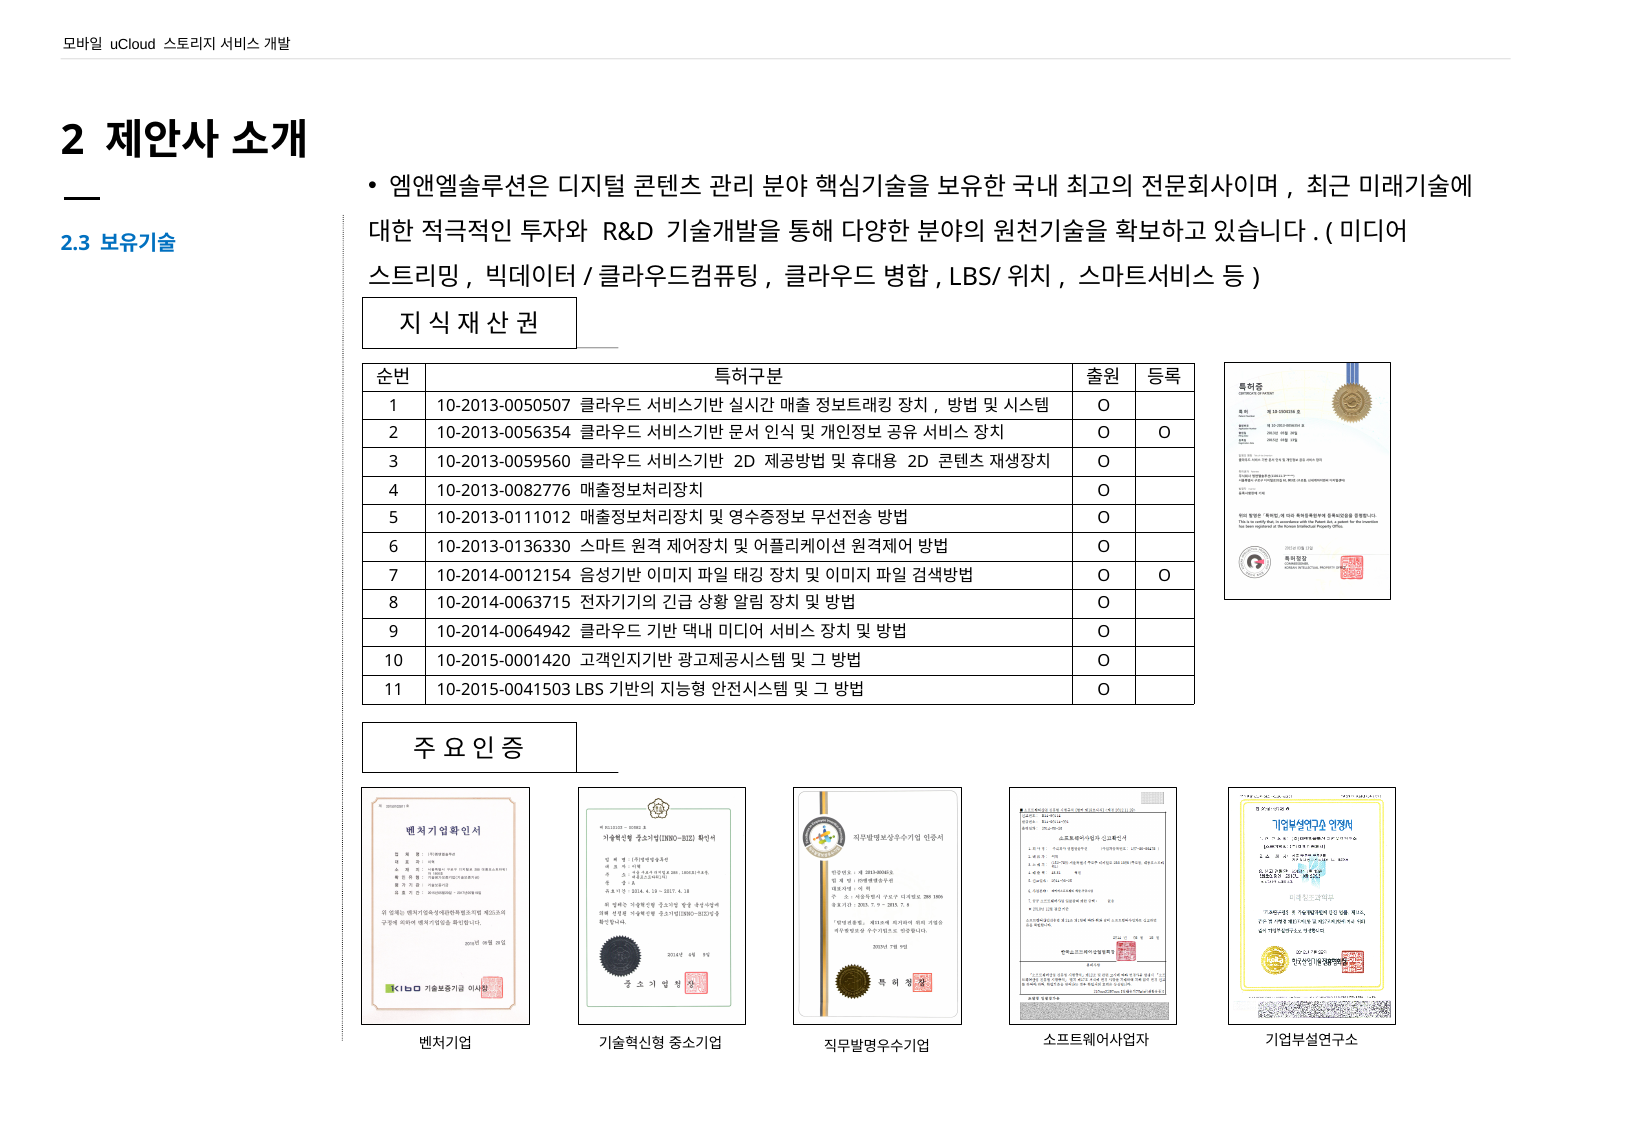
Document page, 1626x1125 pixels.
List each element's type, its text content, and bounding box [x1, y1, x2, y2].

text_box 기업부설연구소 [1228, 1024, 1396, 1057]
table_cell [1136, 477, 1194, 504]
table_cell [1136, 533, 1194, 561]
text_box 소프트웨어사업자 [1012, 1016, 1180, 1056]
table_cell 10-2013-0059560 클라우드 서비스기반 2D 제공방법 및 휴대용 2D 콘텐츠 재생장치 [426, 448, 1072, 476]
table_cell O [1073, 562, 1135, 589]
table_cell O [1073, 619, 1135, 646]
table_cell O [1073, 676, 1135, 704]
text_box 엠앤엘솔루션은 디지털 콘텐츠 관리 분야 핵심기술을 보유한 국내 최고의 전문회사이며, 최근 미래기술에 대한 적극적인 투자와 R&D 기술개발을 통해 다양한 분야의 원천기술을 확보하고 있습니다. (미디어 스트리밍, 빅데이터/클라우드컴퓨팅, 클라우드 병합, LBS/위치, 스마트서비스 등) [353, 148, 1511, 298]
table_cell [1136, 505, 1194, 532]
picture [578, 787, 745, 1024]
picture [1224, 362, 1390, 600]
table_cell 10-2015-0001420 고객인지기반 광고제공시스템 및 그 방법 [426, 647, 1072, 675]
text_box 주요인증 [361, 722, 577, 773]
table_cell 10-2015-0041503 LBS기반의 지능형 안전시스템 및 그 방법 [426, 676, 1072, 704]
table_cell 10-2014-0012154 음성기반 이미지 파일 태깅 장치 및 이미지 파일 검색방법 [426, 562, 1072, 589]
table_cell 11 [363, 676, 425, 704]
table_header 등록 [1136, 364, 1194, 391]
table_cell 10-2013-0056354 클라우드 서비스기반 문서 인식 및 개인정보 공유 서비스 장치 [426, 420, 1072, 447]
text_box 벤처기업 [361, 1024, 530, 1059]
table_cell [1136, 392, 1194, 419]
table_cell 10-2014-0064942 클라우드 기반 댁내 미디어 서비스 장치 및 방법 [426, 619, 1072, 646]
picture [1228, 787, 1396, 1024]
table_cell O [1073, 420, 1135, 447]
text_box 기술혁신형 중소기업 [576, 1018, 745, 1059]
table_cell O [1073, 392, 1135, 419]
table_cell O [1073, 533, 1135, 561]
table_cell 2 [363, 420, 425, 447]
table_cell O [1136, 562, 1194, 589]
table_cell 9 [363, 619, 425, 646]
table_cell [1136, 676, 1194, 704]
table_cell 7 [363, 562, 425, 589]
table_cell 6 [363, 533, 425, 561]
table_cell O [1136, 420, 1194, 447]
picture [793, 787, 961, 1024]
table_cell [1136, 590, 1194, 618]
table_cell O [1073, 448, 1135, 476]
table_cell [1136, 619, 1194, 646]
table_cell 5 [363, 505, 425, 532]
table_cell O [1073, 505, 1135, 532]
text_box 2.3 보유기술 [49, 224, 343, 261]
table_header 순번 [363, 364, 425, 391]
table_cell 10-2013-0111012 매출정보처리장치 및 영수증정보 무선전송 방법 [426, 505, 1072, 532]
table_cell 1 [363, 392, 425, 419]
table_header 특허구분 [426, 364, 1072, 391]
table_cell 10-2013-0136330 스마트 원격 제어장치 및 어플리케이션 원격제어 방법 [426, 533, 1072, 561]
table_cell 10 [363, 647, 425, 675]
table_cell O [1073, 590, 1135, 618]
table_cell [1136, 448, 1194, 476]
picture [361, 787, 530, 1024]
picture [1009, 787, 1176, 1024]
table_header 출원 [1073, 364, 1135, 391]
table_cell 10-2013-0082776 매출정보처리장치 [426, 477, 1072, 504]
table_cell 3 [363, 448, 425, 476]
table_cell O [1073, 477, 1135, 504]
table_cell [1136, 647, 1194, 675]
table_cell 10-2013-0050507 클라우드 서비스기반 실시간 매출 정보트래킹 장치, 방법 및 시스템 [426, 392, 1072, 419]
text_box 직무발명우수기업 [793, 1024, 961, 1062]
text_box 지식재산권 [361, 298, 577, 348]
table_cell O [1073, 647, 1135, 675]
table_cell 10-2014-0063715 전자기기의 긴급 상황 알림 장치 및 방법 [426, 590, 1072, 618]
table_cell 8 [363, 590, 425, 618]
text_box 2 제안사 소개 [49, 106, 343, 168]
table_cell 4 [363, 477, 425, 504]
